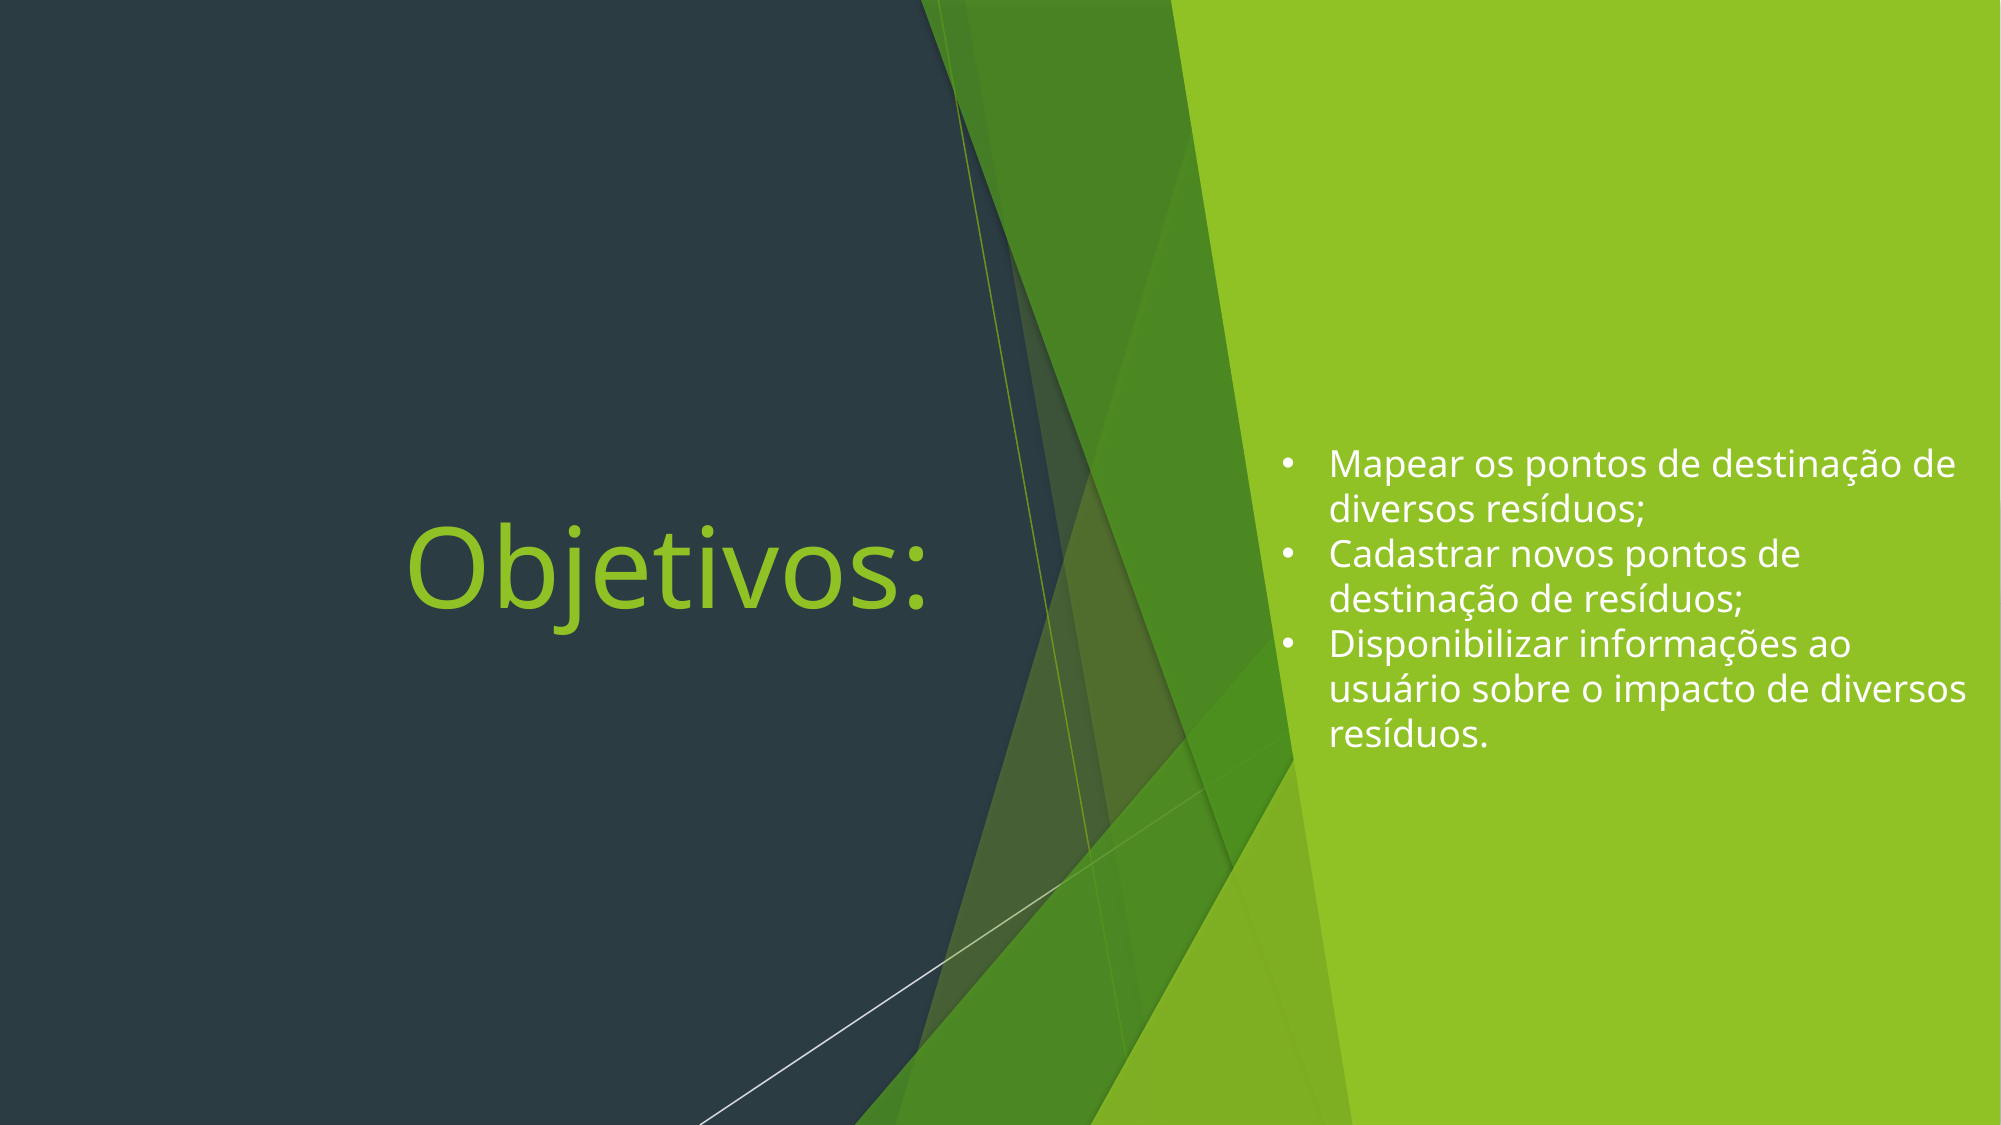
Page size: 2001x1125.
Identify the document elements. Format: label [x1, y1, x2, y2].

text_box [1483, 0, 2000, 1125]
text_box [699, 0, 1482, 1125]
text_box [0, 0, 696, 1125]
